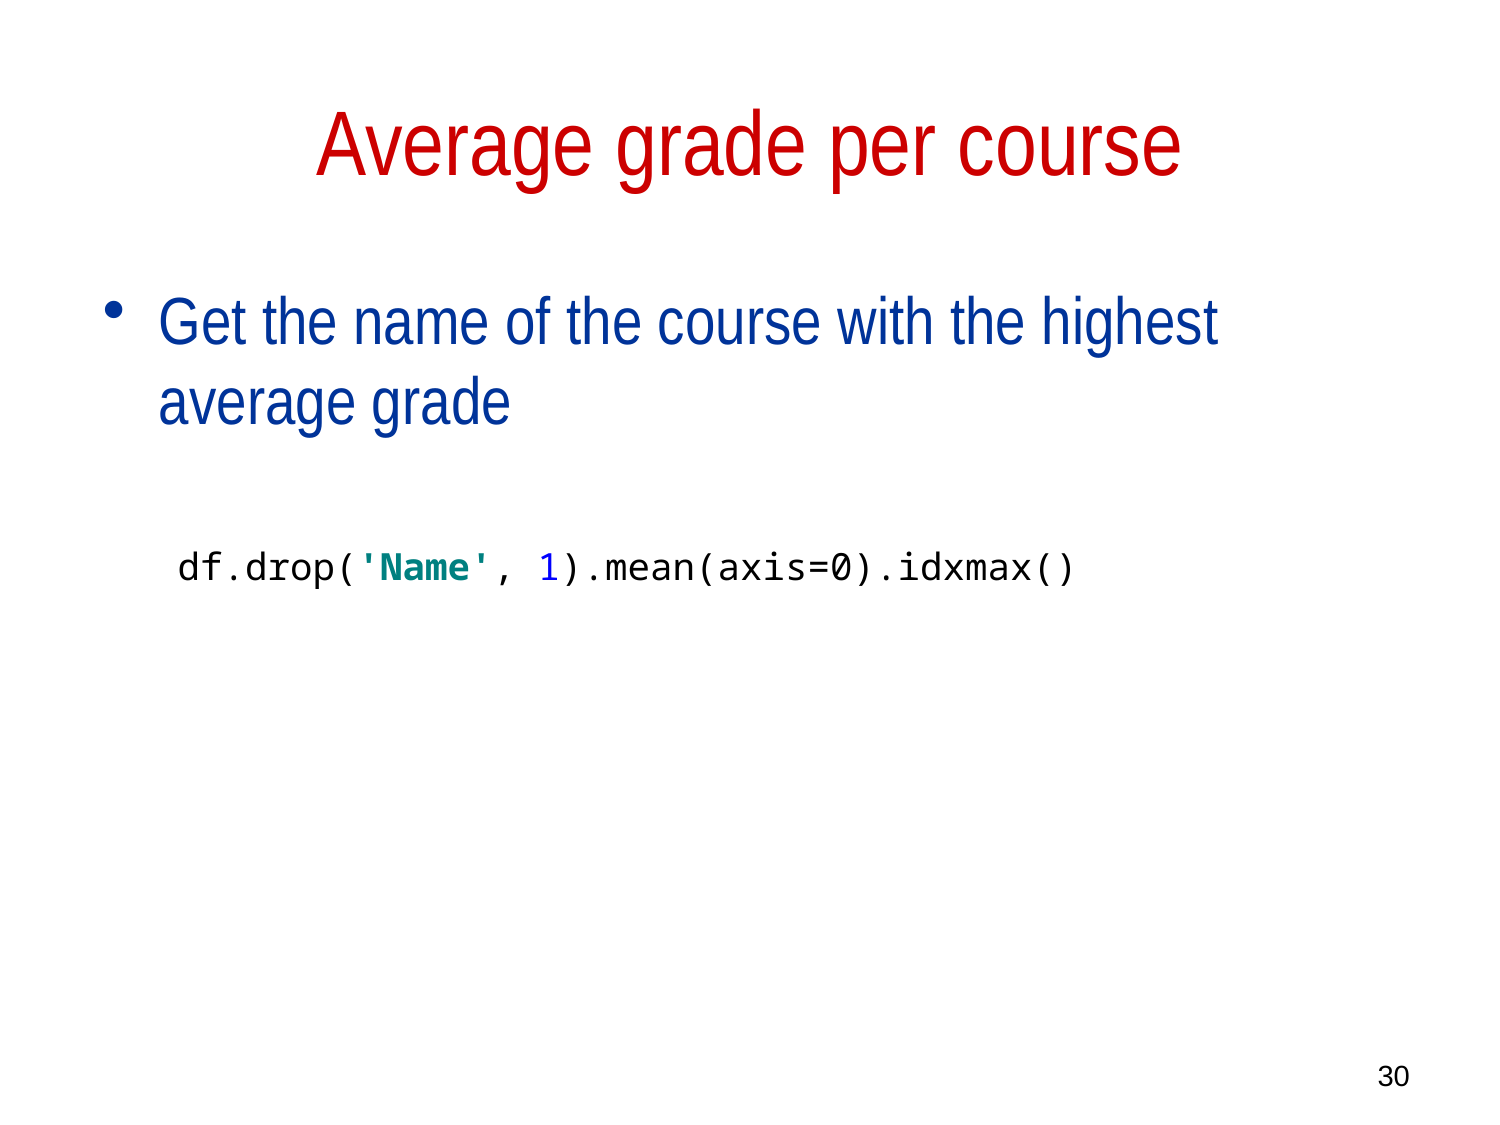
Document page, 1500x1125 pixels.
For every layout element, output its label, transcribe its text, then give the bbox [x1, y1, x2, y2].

title Average grade per course [74, 44, 1426, 233]
text_box df.drop('Name', 1).mean(axis=0).idxmax() [87, 535, 1375, 641]
slide_number 30 [1074, 1049, 1426, 1088]
list Get the name of the course with the highest average grade [87, 269, 1438, 1013]
